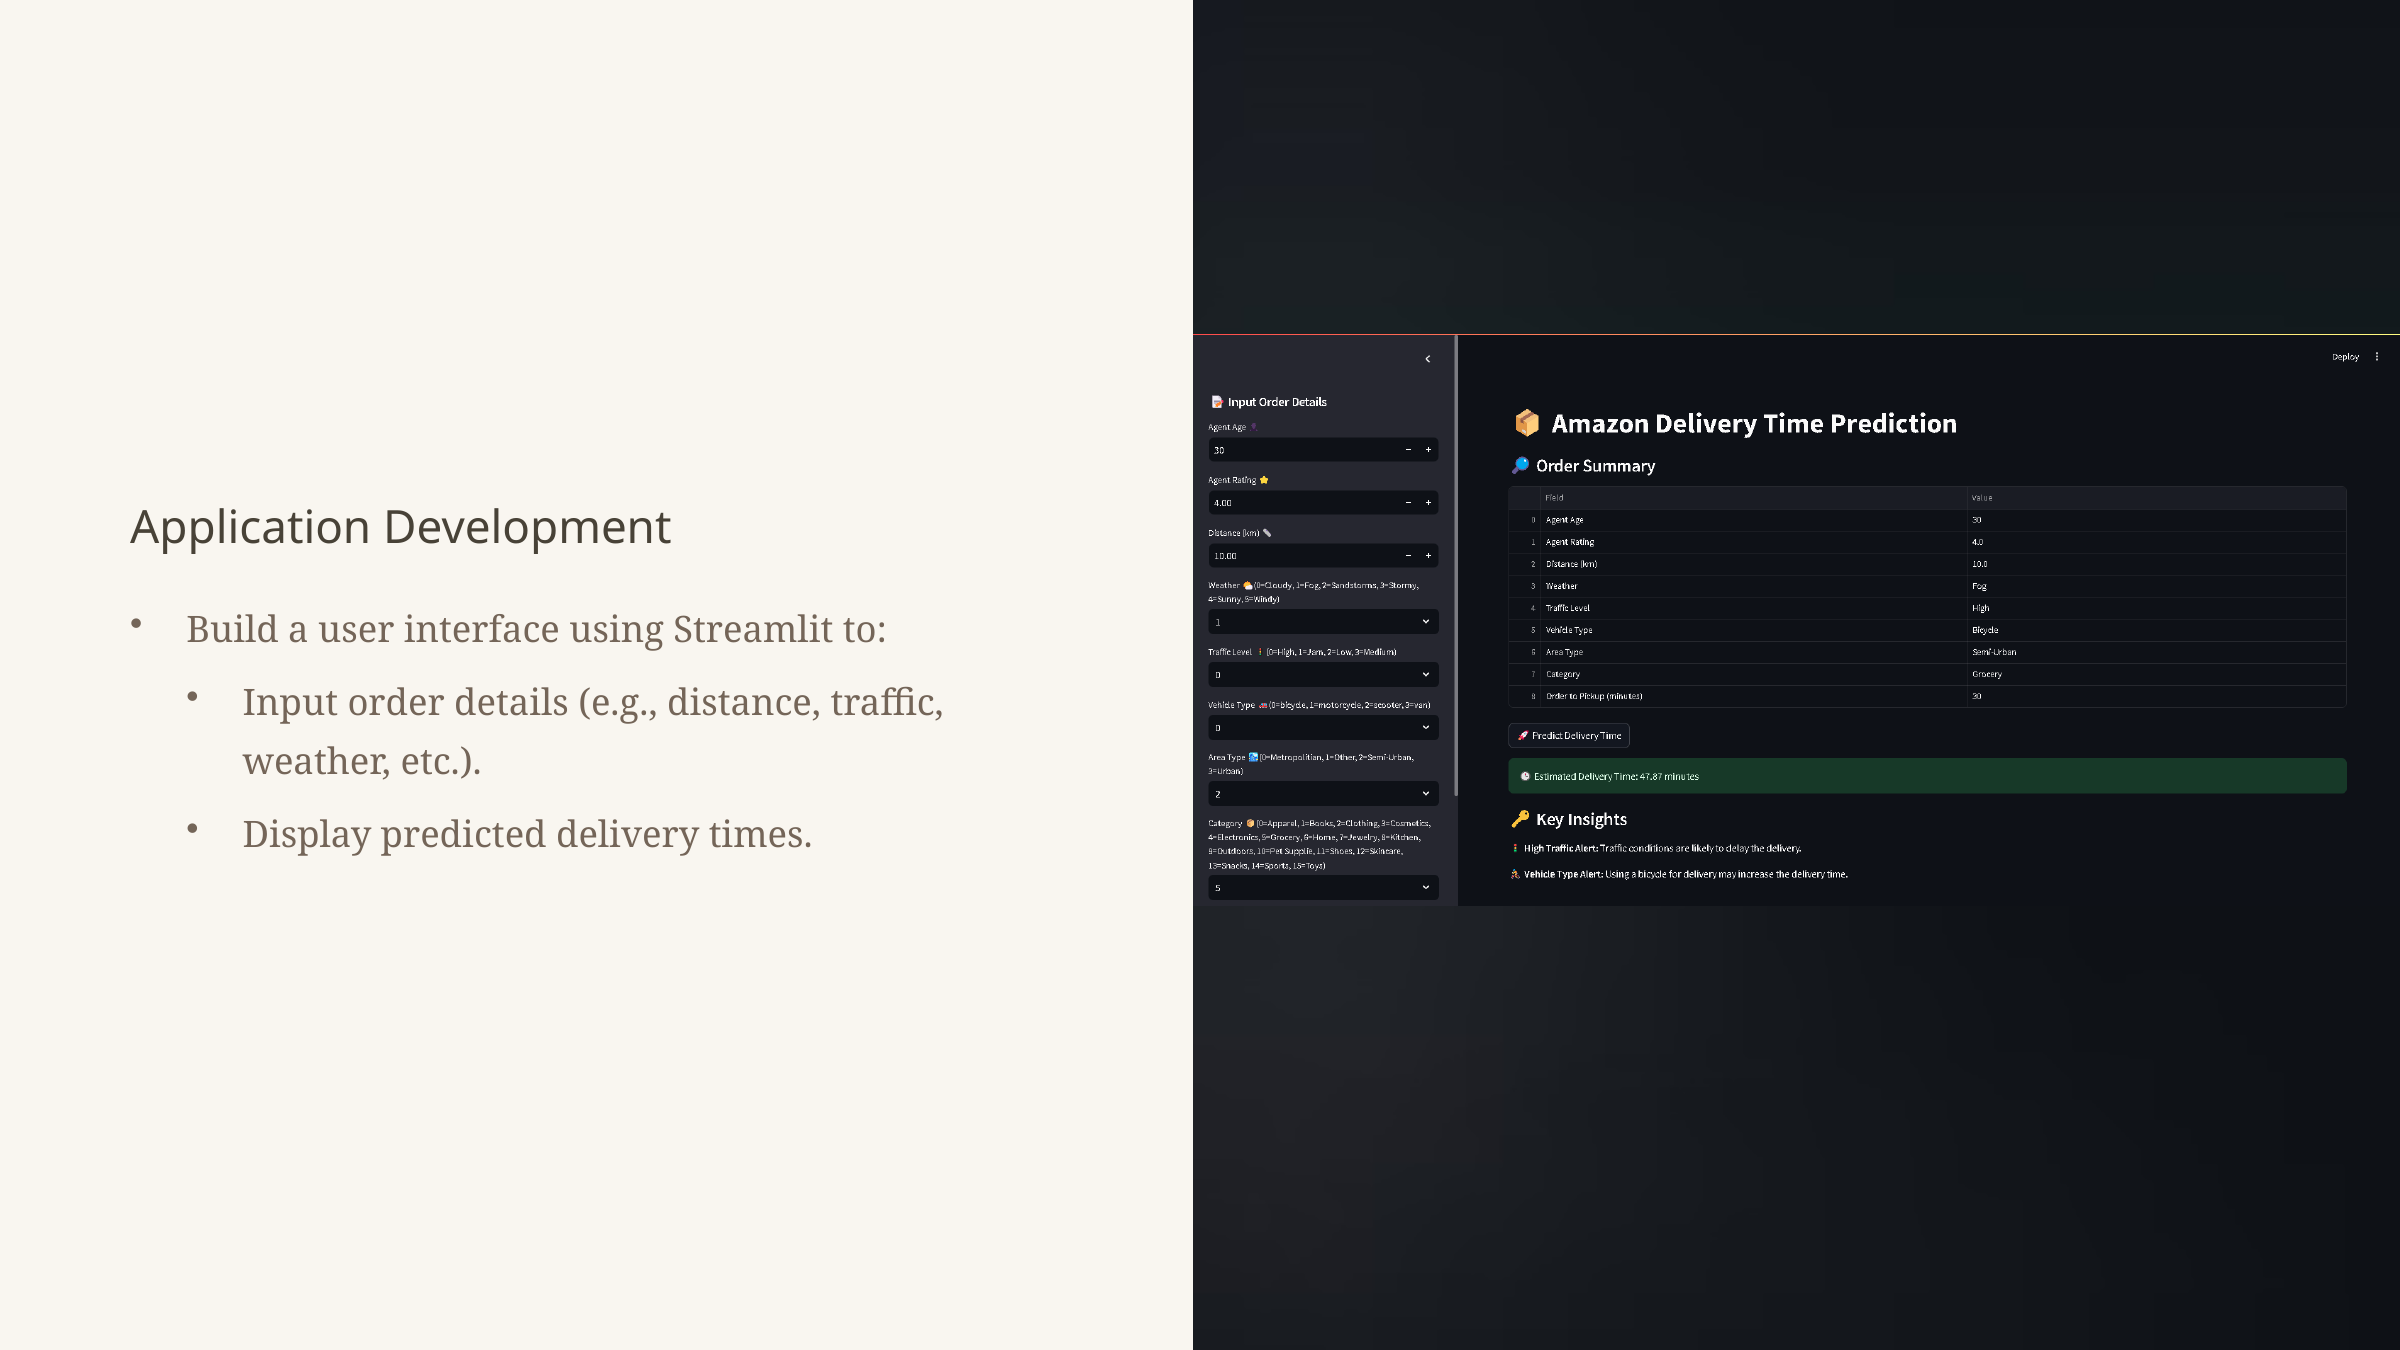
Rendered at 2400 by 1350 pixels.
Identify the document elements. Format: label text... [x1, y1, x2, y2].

text_box Display predicted delivery times. [130, 795, 1070, 855]
text_box Application Development [130, 495, 713, 554]
text_box Input order details (e.g., distance, traffic, weather, etc.). [130, 663, 1070, 783]
text_box Build a user interface using Streamlit to: [130, 590, 1070, 651]
picture [1193, 0, 2400, 1350]
